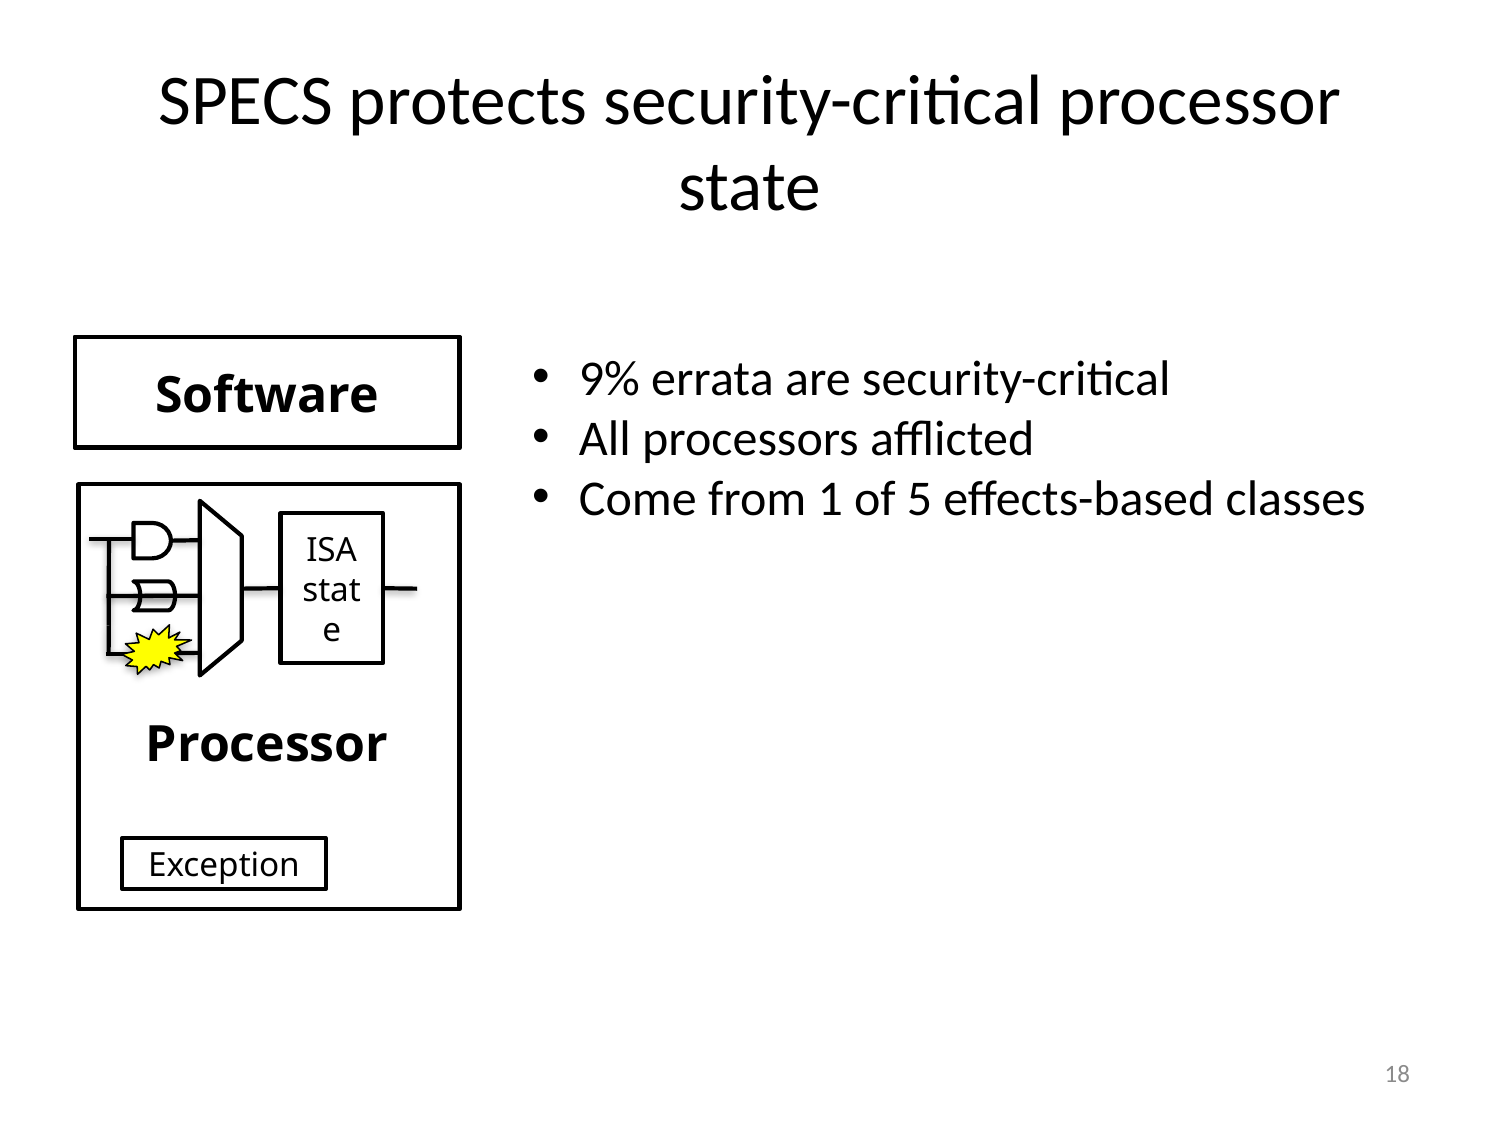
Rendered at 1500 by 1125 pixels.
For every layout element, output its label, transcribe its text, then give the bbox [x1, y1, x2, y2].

text_box Exception [120, 836, 328, 891]
slide_number 18 [1074, 1042, 1425, 1103]
text_box [73, 335, 462, 450]
text_box [131, 606, 176, 613]
text_box ISA state [278, 511, 385, 665]
text_box [131, 520, 173, 561]
text_box [76, 482, 462, 911]
text_box Processor [74, 703, 460, 779]
text_box [131, 579, 177, 592]
text_box [197, 498, 244, 678]
text_box [123, 624, 193, 676]
title SPECS protects security-critical processor state [75, 45, 1425, 233]
text_box 9% errata are security-critical All processors afflicted Come from 1 of 5 effects-based classes [517, 337, 1425, 533]
